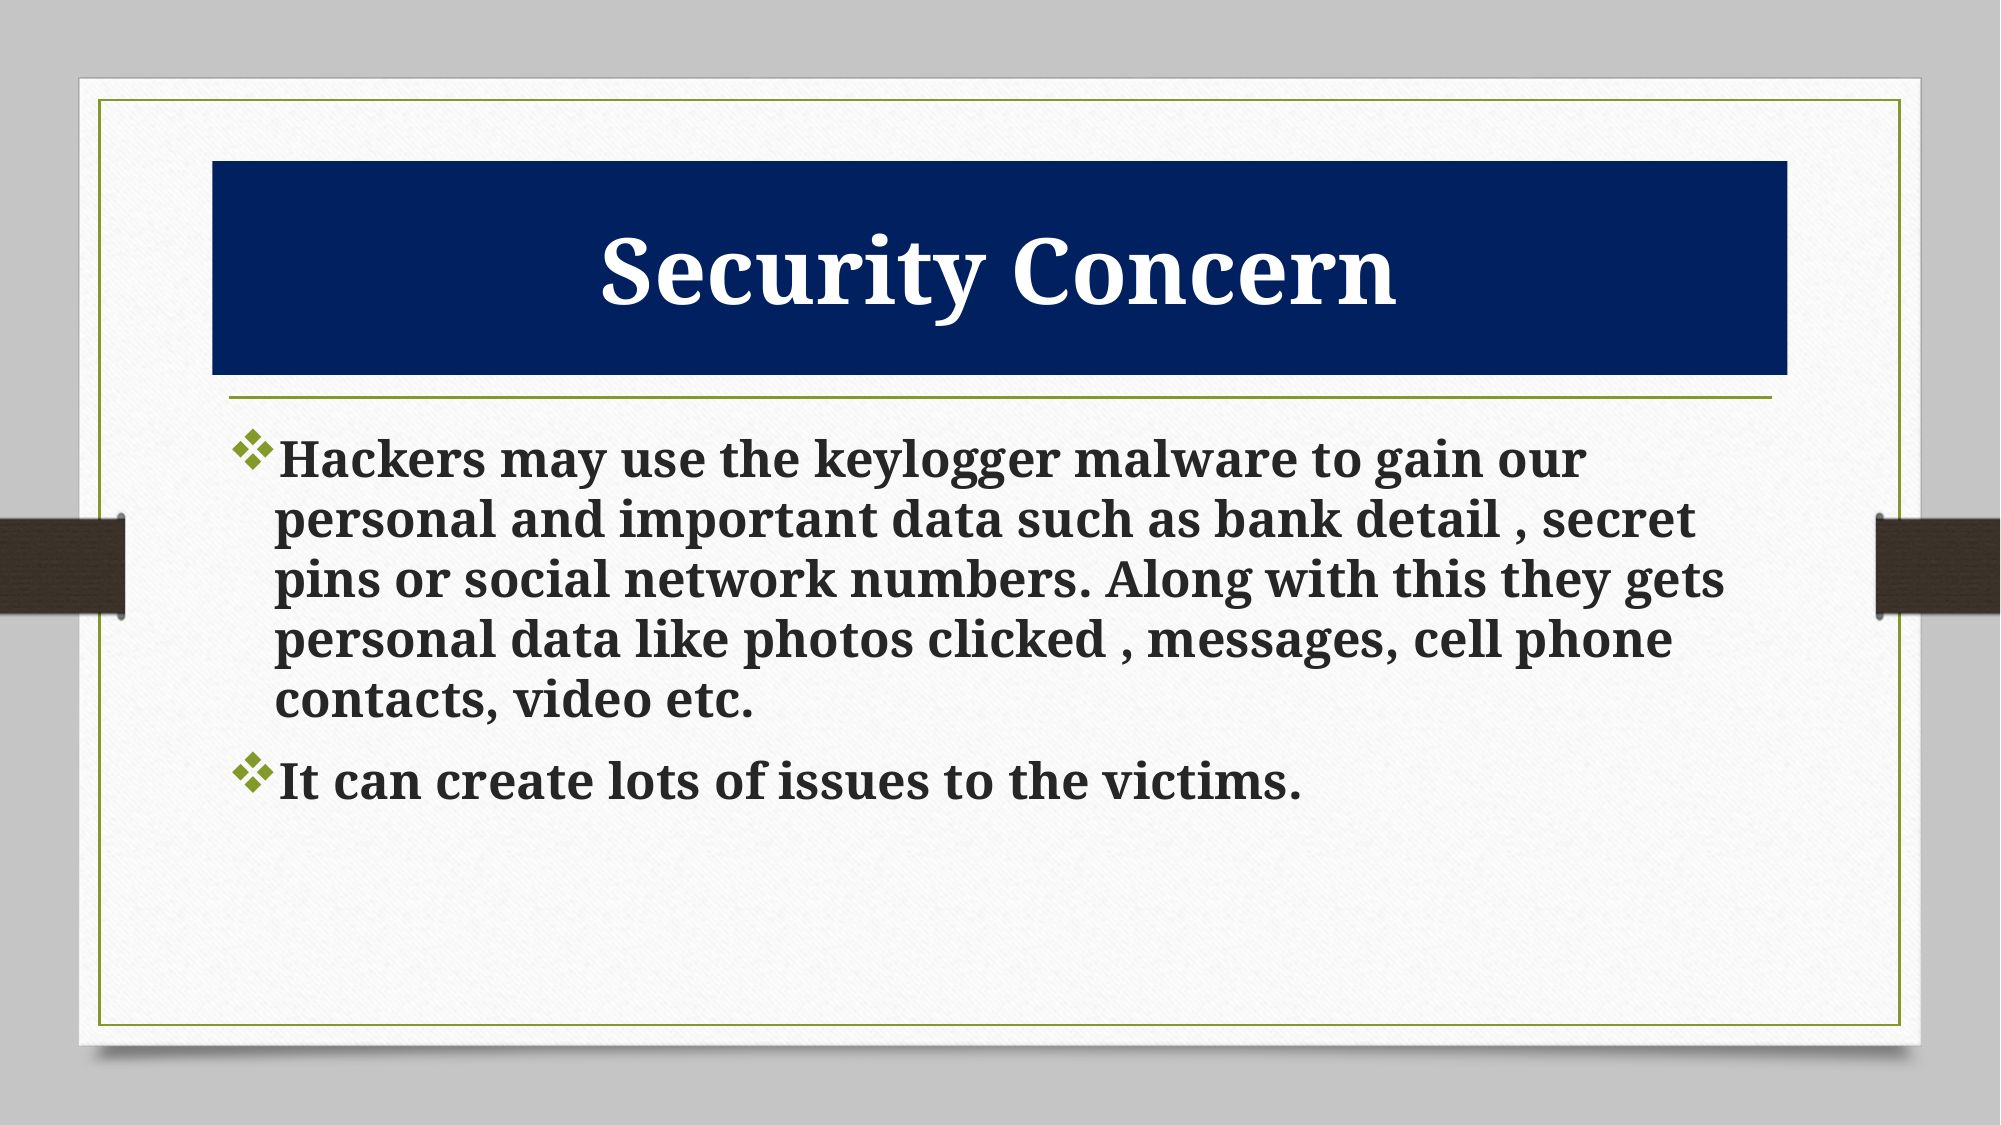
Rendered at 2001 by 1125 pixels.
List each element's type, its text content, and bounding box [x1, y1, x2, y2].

title Security Concern [212, 161, 1788, 375]
picture [0, 0, 2001, 1125]
list Hackers may use the keylogger malware to gain our personal and important data such as bank detail , secret pins or social network numbers. Along with this they gets personal data like photos clicked , messages, cell phone contacts, video etc. It can create lots of issues to the victims. [212, 419, 1788, 964]
